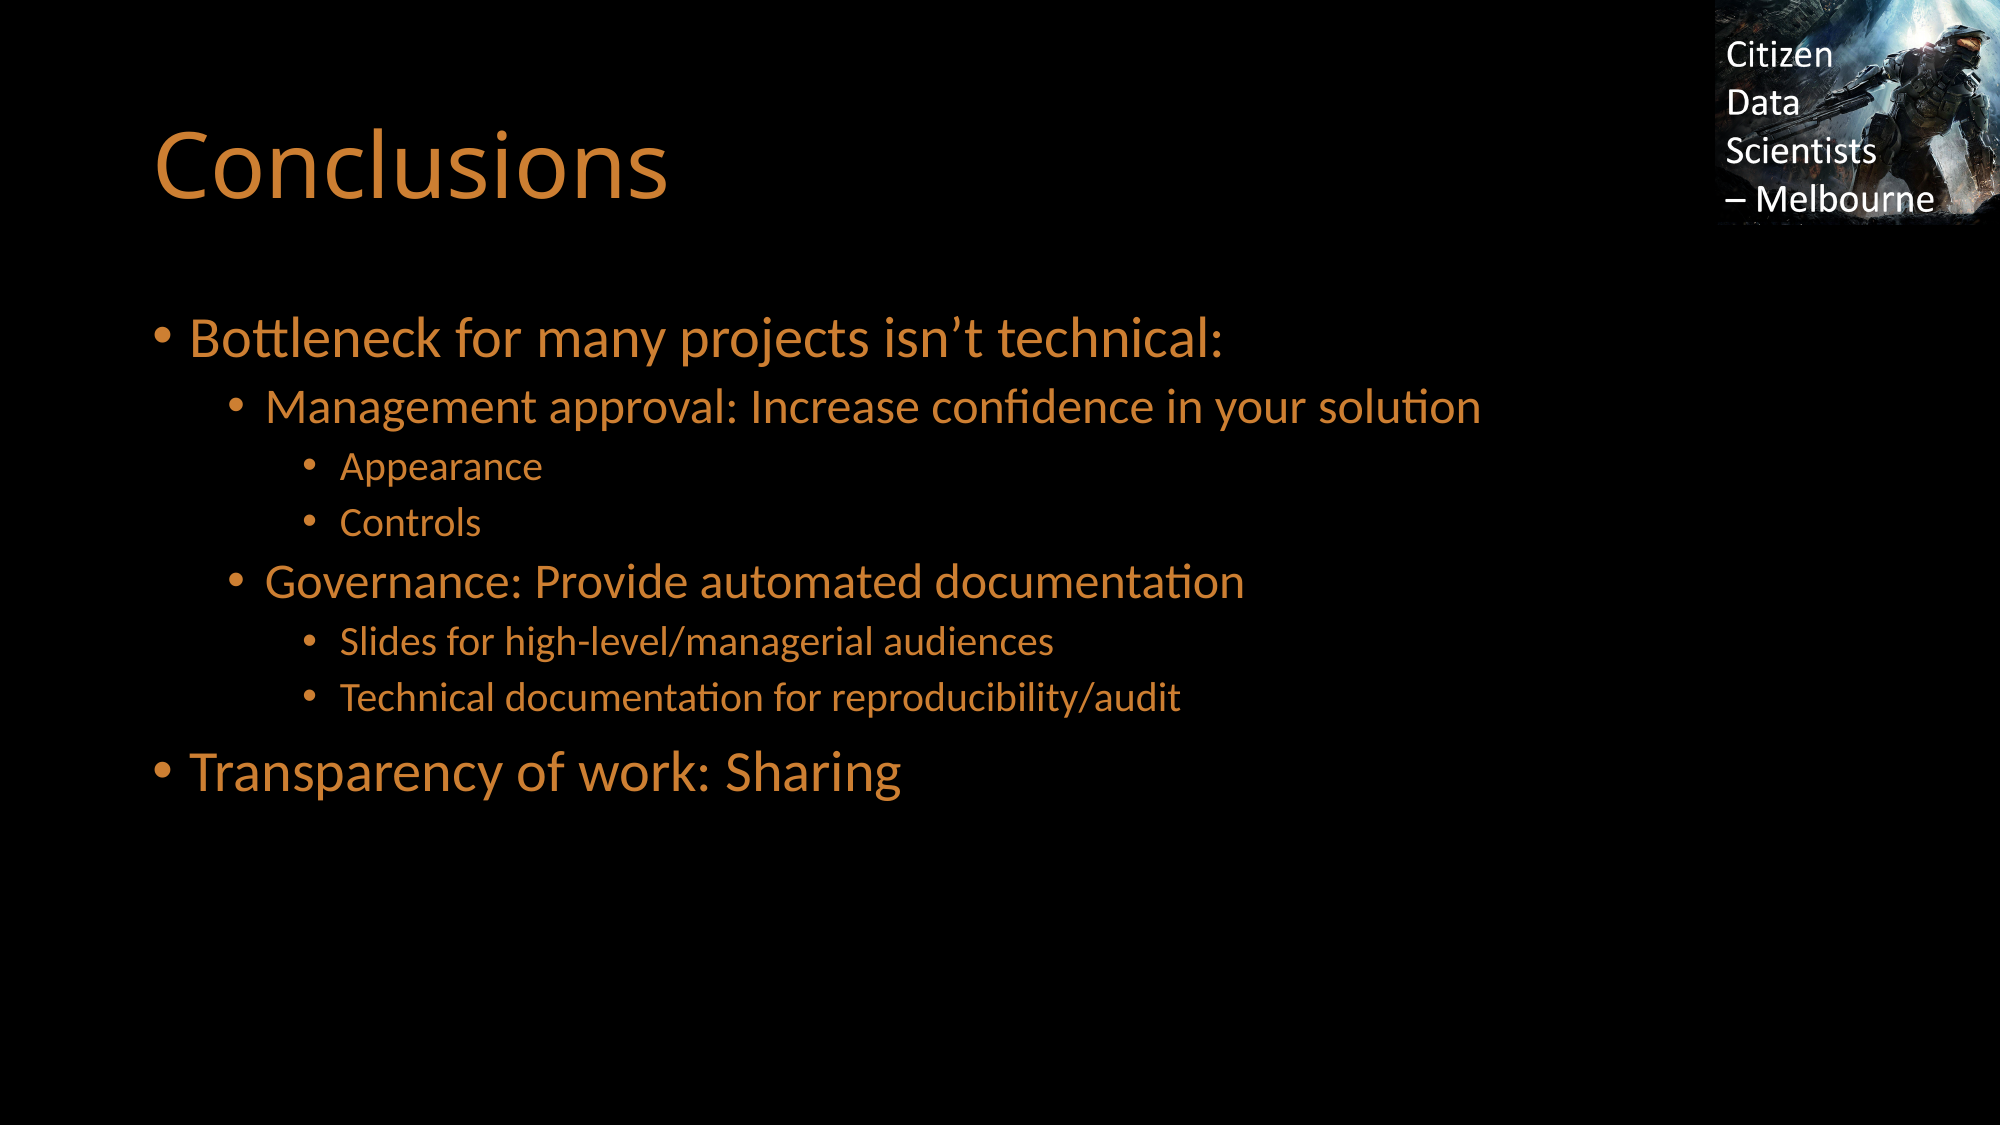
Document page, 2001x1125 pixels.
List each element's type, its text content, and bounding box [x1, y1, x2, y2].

list Bottleneck for many projects isn’t technical: Management approval: Increase confidence in your solution Appearance Controls Governance: Provide automated documentation Slides for high-level/managerial audiences Technical documentation for reproducibility/audit Transparency of work: Sharing [137, 299, 1863, 1014]
picture [1715, 0, 2000, 225]
title Conclusions [137, 59, 1863, 278]
